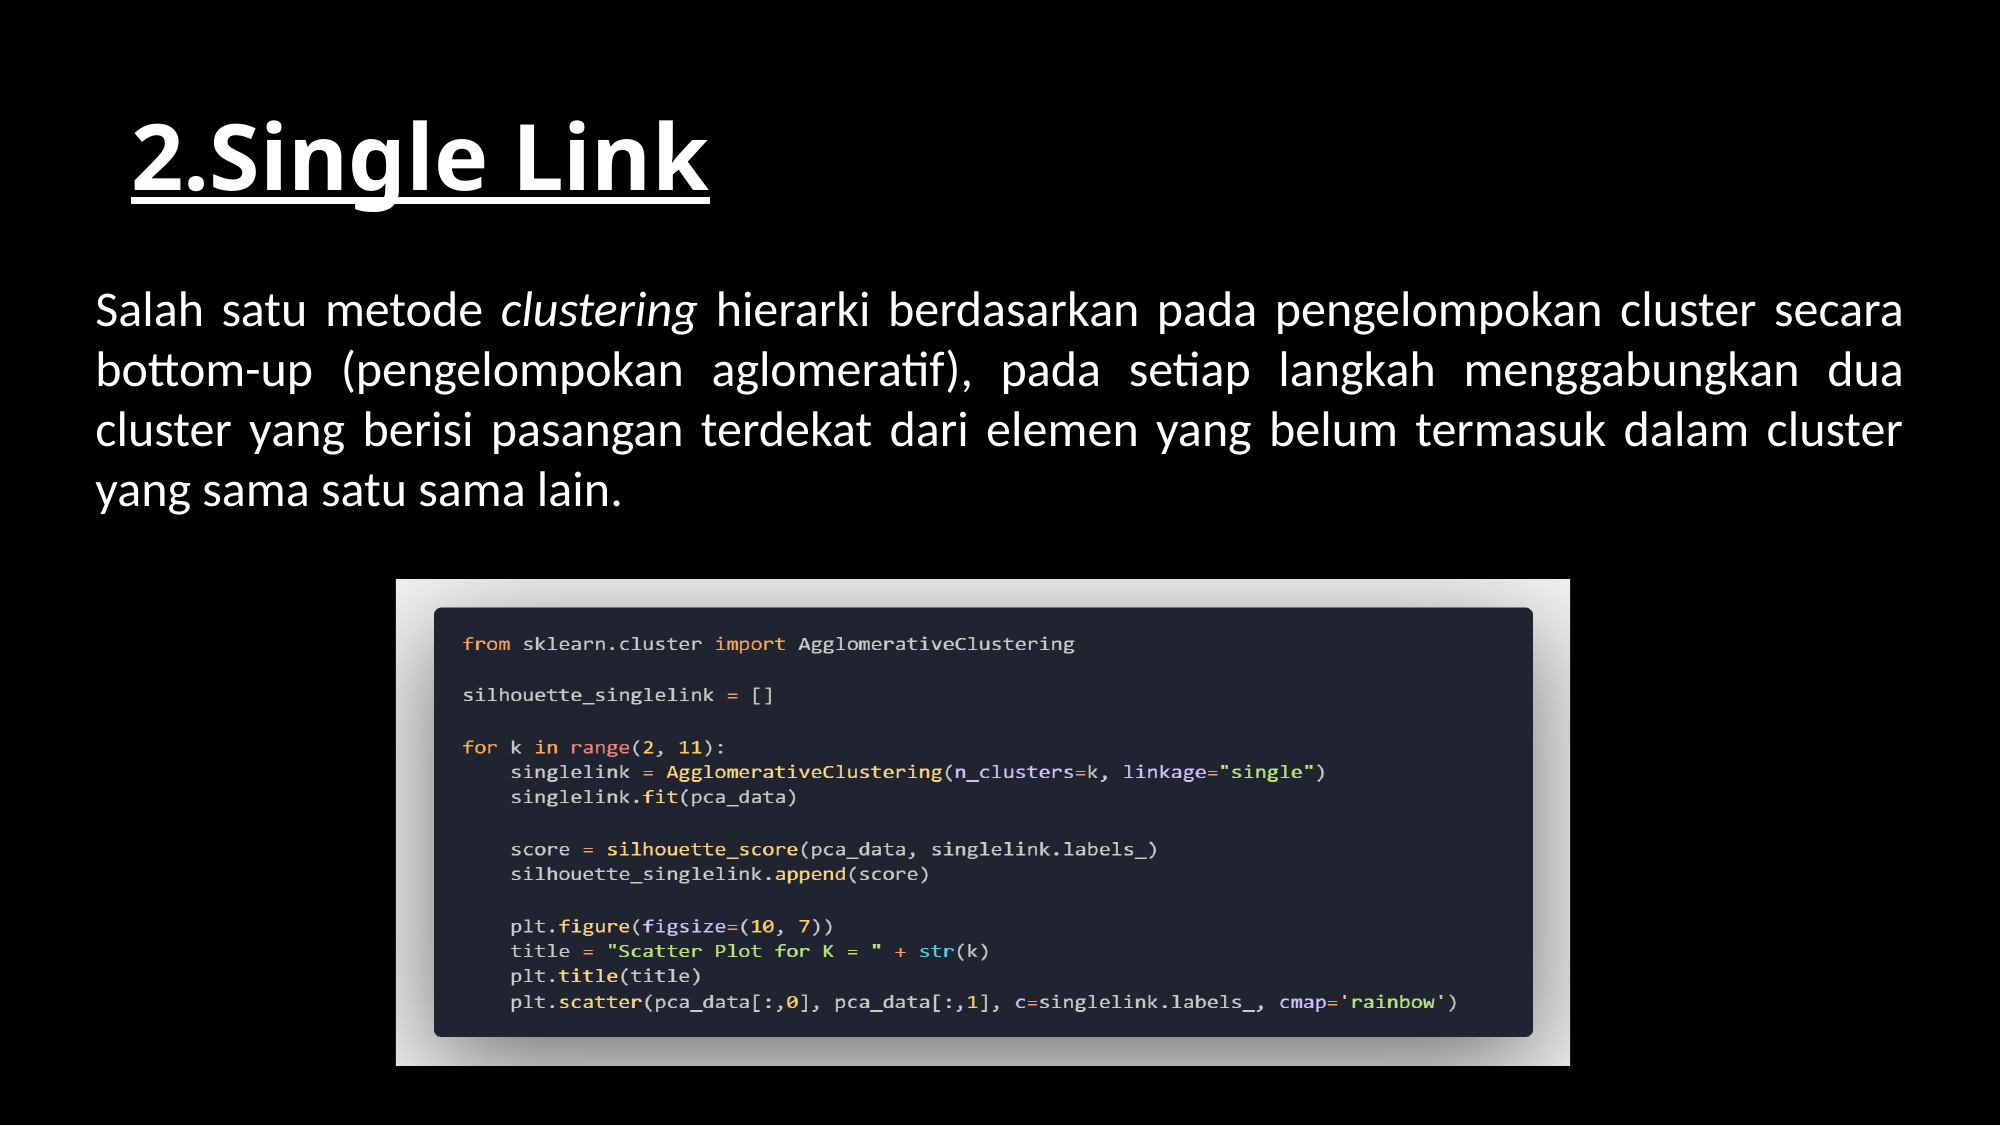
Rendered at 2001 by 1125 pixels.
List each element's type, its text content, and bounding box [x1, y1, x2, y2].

title 2.Single Link [116, 51, 1841, 269]
text_box [80, 525, 1806, 984]
text_box Salah satu metode clustering hierarki berdasarkan pada pengelompokan cluster secara bottom-up (pengelompokan aglomeratif), pada setiap langkah menggabungkan dua cluster yang berisi pasangan terdekat dari elemen yang belum termasuk dalam cluster yang sama satu sama lain. [80, 269, 1920, 525]
picture [395, 579, 1571, 1066]
